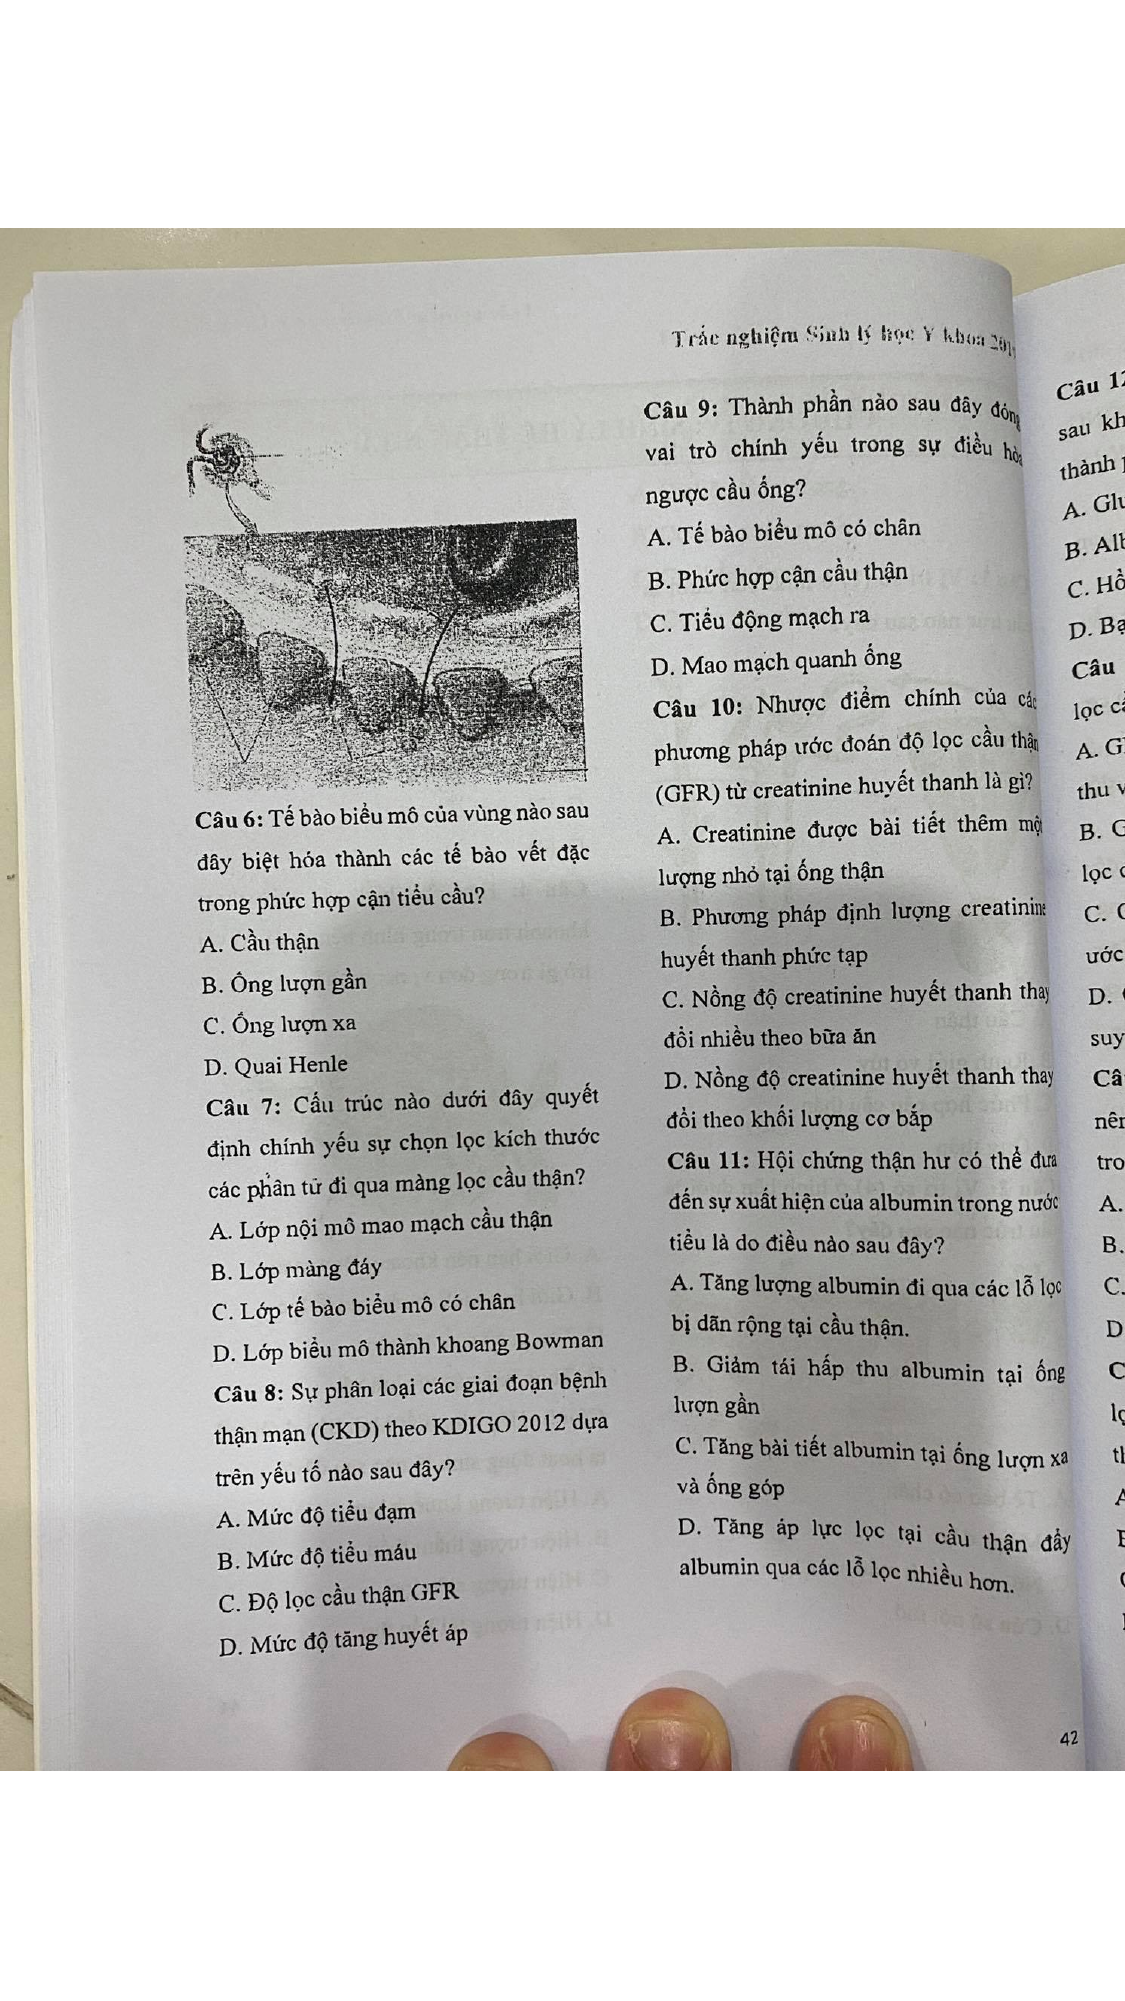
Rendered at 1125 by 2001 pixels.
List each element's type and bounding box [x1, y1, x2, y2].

picture [0, 228, 1125, 1771]
